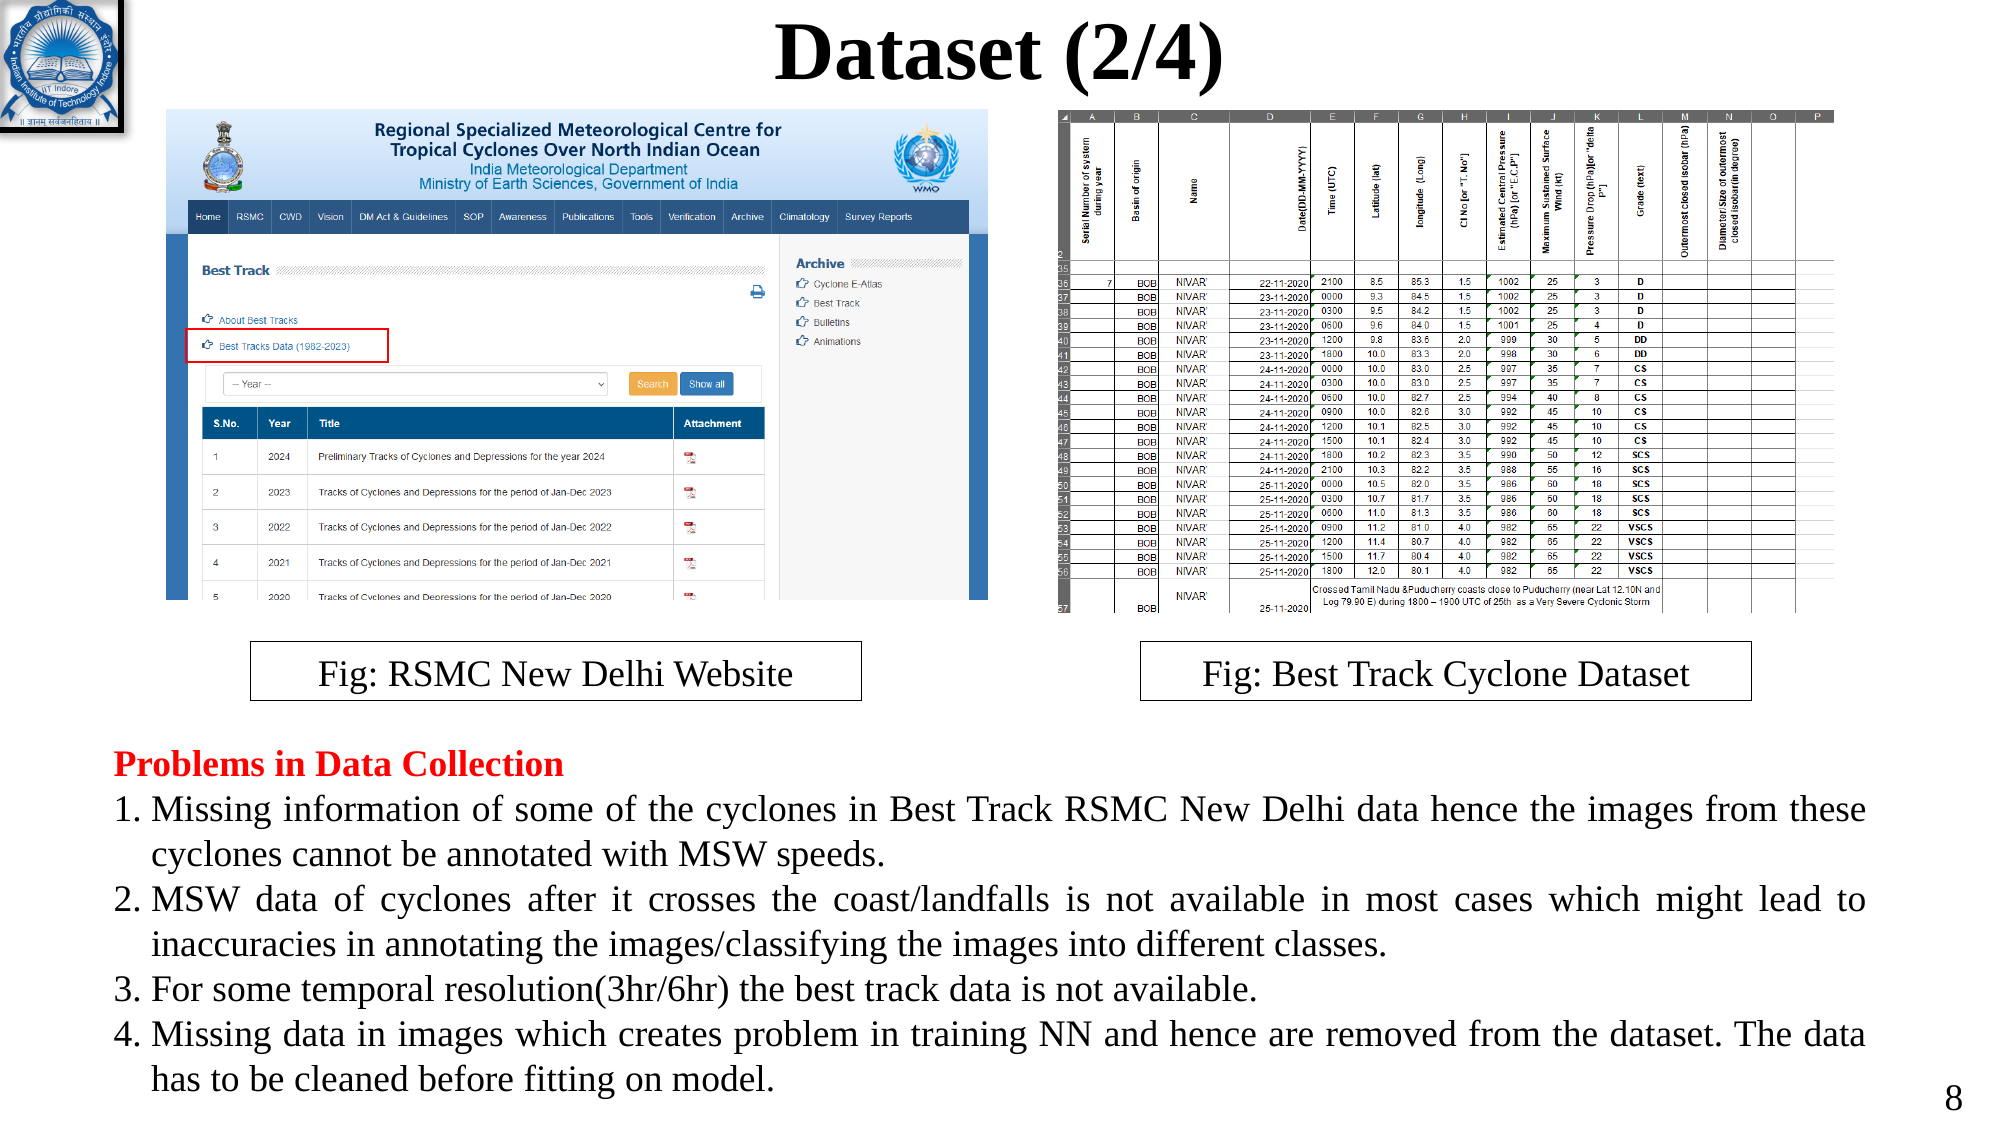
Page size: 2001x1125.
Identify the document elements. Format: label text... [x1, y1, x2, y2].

text_box Dataset (2/4) [709, 0, 1291, 90]
text_box 8 [1929, 1065, 2000, 1125]
picture [1058, 110, 1834, 613]
text_box Fig: Best Track Cyclone Dataset [1140, 641, 1752, 701]
picture [0, 0, 119, 128]
text_box Fig: RSMC New Delhi Website [250, 641, 862, 701]
picture [165, 108, 988, 600]
text_box Problems in Data Collection Missing information of some of the cyclones in Best Track RSMC New Delhi data hence the images from these cyclones cannot be annotated with MSW speeds. MSW data of cyclones after it crosses the coast/landfalls is not available in most cases which might lead to inaccuracies in annotating the images/classifying the images into different classes. For some temporal resolution(3hr/6hr) the best track data is not available. Missing data in images which creates problem in training NN and hence are removed from the dataset. The data has to be cleaned before fitting on model. [98, 732, 1884, 1107]
